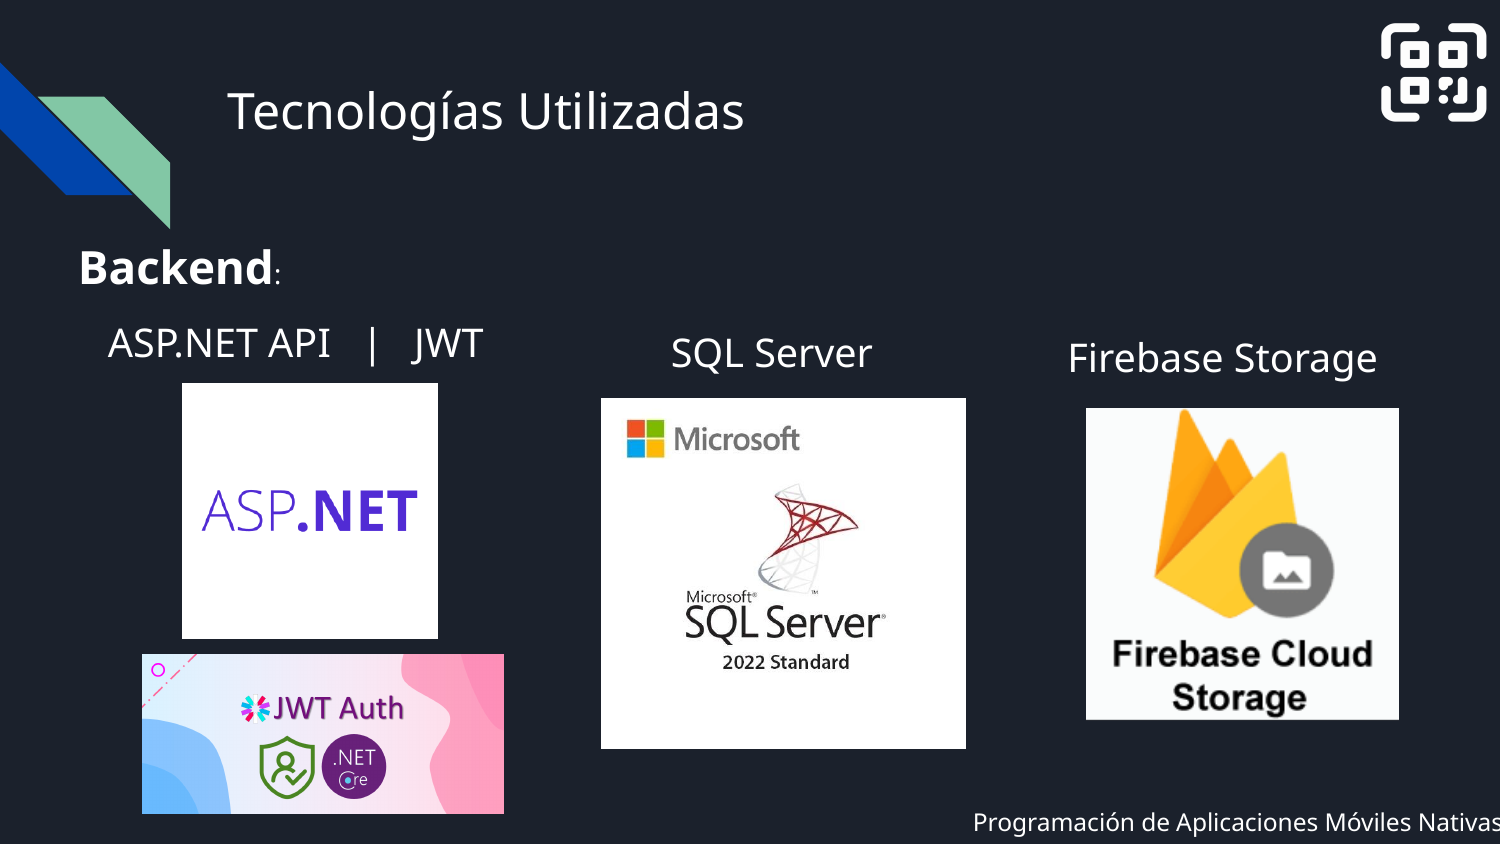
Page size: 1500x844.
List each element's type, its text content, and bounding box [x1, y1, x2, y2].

picture [142, 654, 505, 814]
text_box SQL Server [655, 312, 1003, 379]
picture [182, 383, 438, 639]
picture [1085, 408, 1399, 722]
subtitle Programación de Aplicaciones Móviles Nativas [957, 787, 1500, 844]
text_box Firebase Storage [1017, 317, 1429, 384]
text_box Backend: [63, 223, 1146, 309]
picture [1379, 19, 1489, 126]
text_box ASP.NET API | JWT [92, 302, 504, 389]
title Tecnologías Utilizadas [212, 64, 1368, 215]
picture [600, 398, 966, 750]
